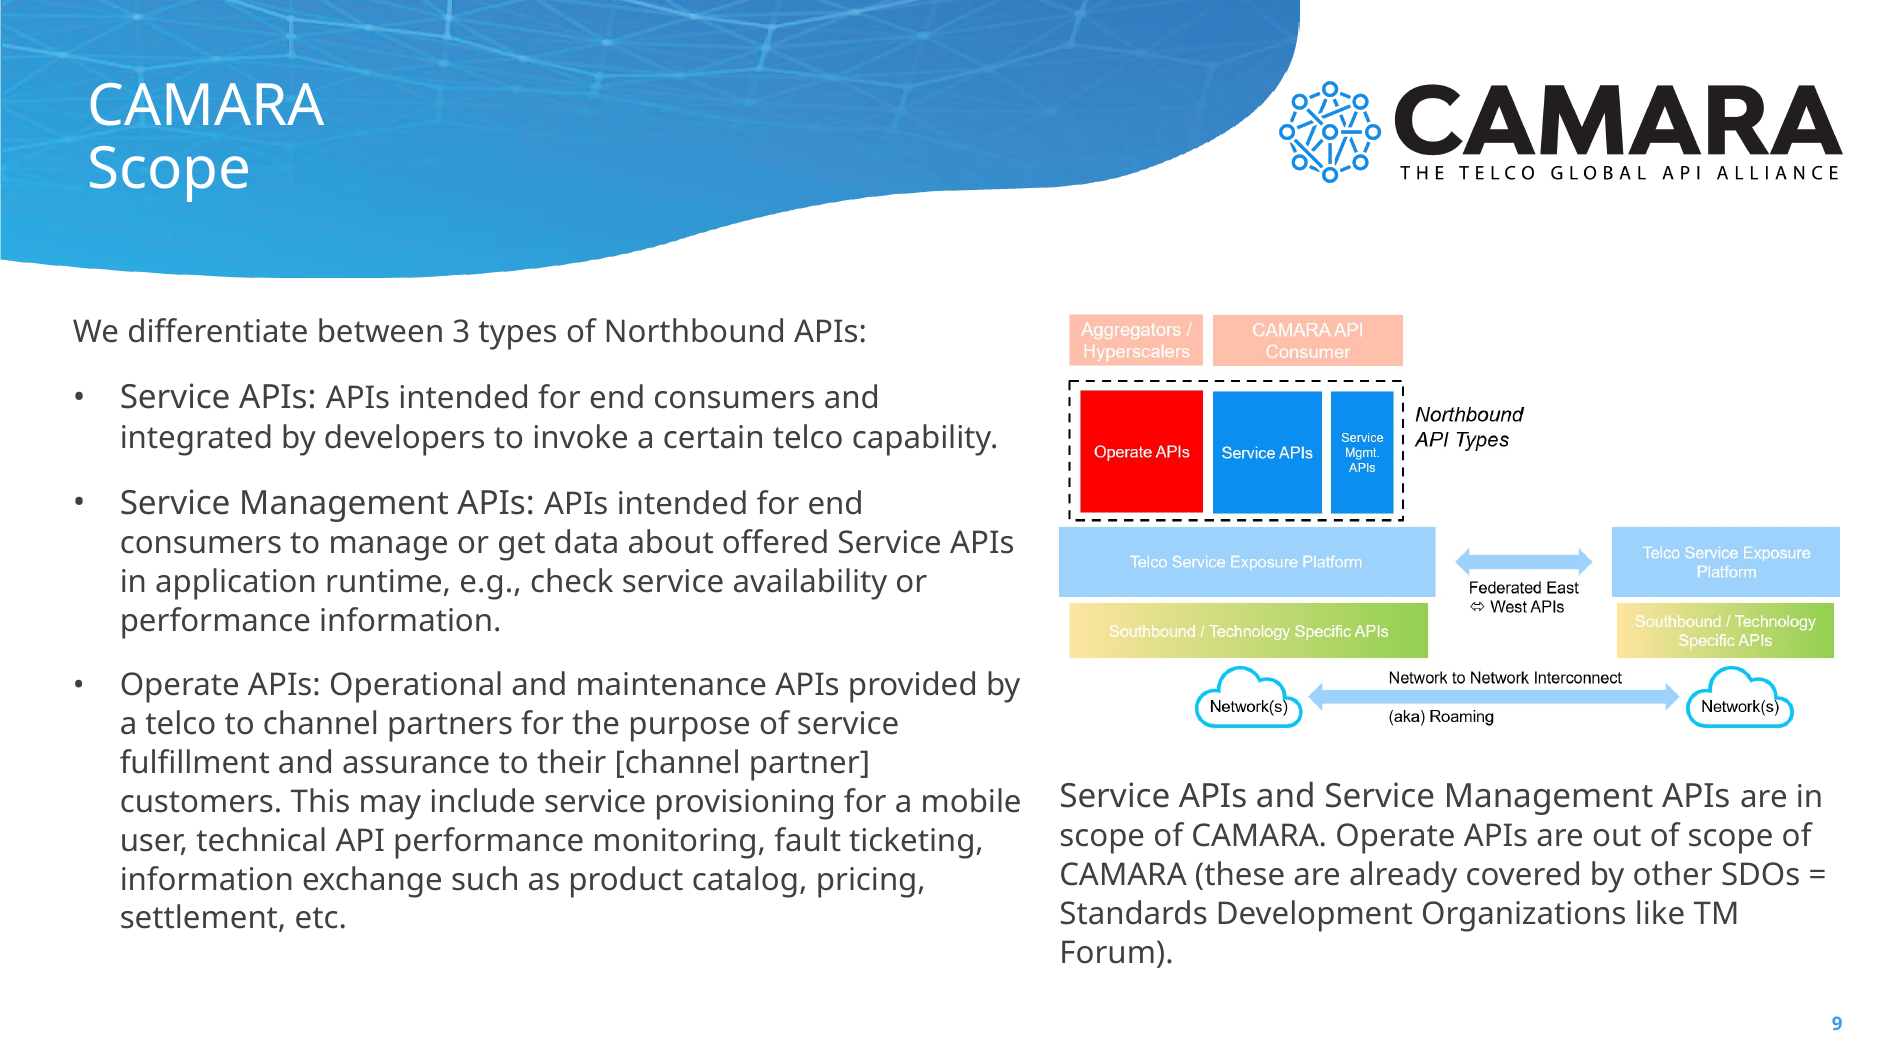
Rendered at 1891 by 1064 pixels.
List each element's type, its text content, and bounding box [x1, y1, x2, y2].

picture [0, 0, 1300, 278]
list We differentiate between 3 types of Northbound APIs: Service APIs: APIs intended for end consumers and integrated by developers to invoke a certain telco capability. Service Management APIs: APIs intended for end consumers to manage or get data about offered Service APIs in application runtime, e.g., check service availability or performance information. Operate APIs: Operational and maintenance APIs provided by a telco to channel partners for the purpose of service fulfillment and assurance to their [channel partner] customers. This may include service provisioning for a mobile user, technical API performance monitoring, fault ticketing, information exchange such as product catalog, pricing, settlement, etc. [72, 310, 1031, 987]
text_box Service APIs and Service Management APIs are in scope of CAMARA. Operate APIs are out of scope of CAMARA (these are already covered by other SDOs = Standards Development Organizations like TM Forum). [1059, 772, 1840, 991]
picture [1059, 309, 1841, 731]
title CAMARA Scope [72, 67, 1869, 197]
